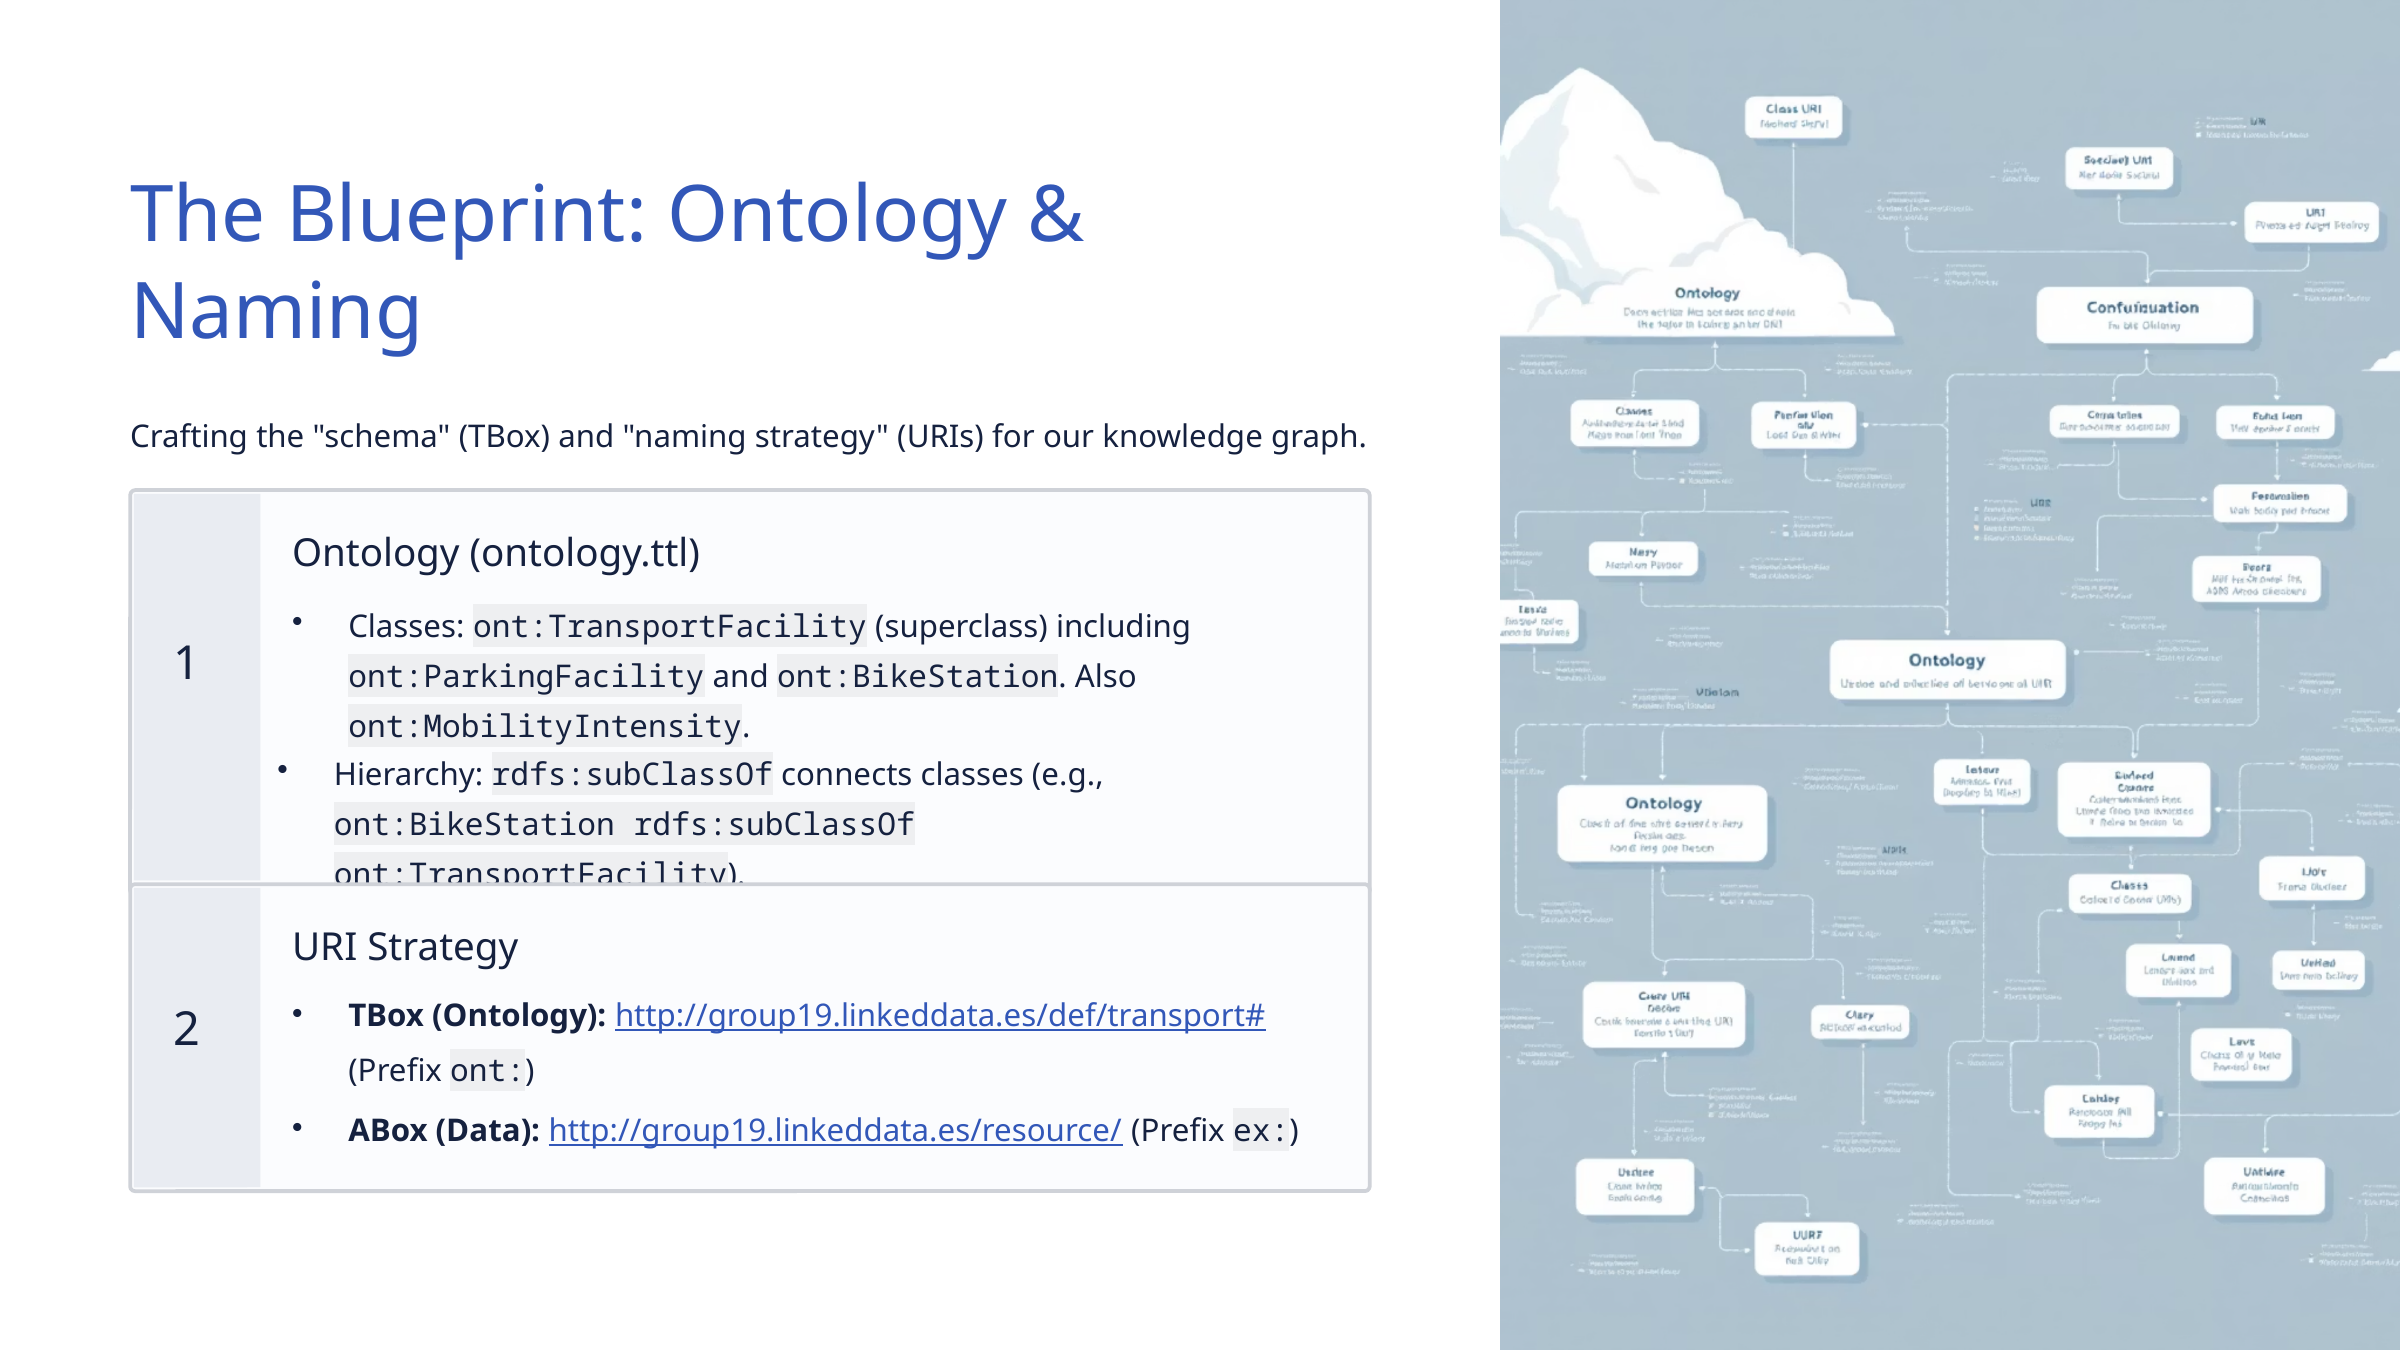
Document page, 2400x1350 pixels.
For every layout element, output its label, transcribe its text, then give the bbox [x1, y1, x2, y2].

text_box [133, 887, 261, 1188]
text_box [130, 884, 1370, 1192]
text_box URI Strategy [292, 919, 688, 969]
text_box [133, 493, 261, 881]
text_box ABox (Data): http://group19.linkeddata.es/resource/ (Prefix ex:) [292, 1102, 1335, 1156]
text_box Classes: ont:TransportFacility (superclass) including ont:ParkingFacility and ont:BikeStation. Also ont:MobilityIntensity. [292, 593, 1335, 700]
text_box The Blueprint: Ontology & Naming [130, 158, 1370, 357]
text_box Crafting the "schema" (TBox) and "naming strategy" (URIs) for our knowledge graph. [130, 403, 1370, 455]
text_box 1 [173, 641, 221, 701]
text_box [130, 490, 1370, 886]
picture [1499, 0, 2400, 1350]
text_box Ontology (ontology.ttl) [292, 525, 704, 575]
text_box Hierarchy: rdfs:subClassOf connects classes (e.g., ont:BikeStation rdfs:subClassOf ont:TransportFacility). [277, 741, 1320, 848]
text_box 2 [173, 1007, 221, 1068]
text_box TBox (Ontology): http://group19.linkeddata.es/def/transport# (Prefix ont:) [292, 987, 1335, 1092]
